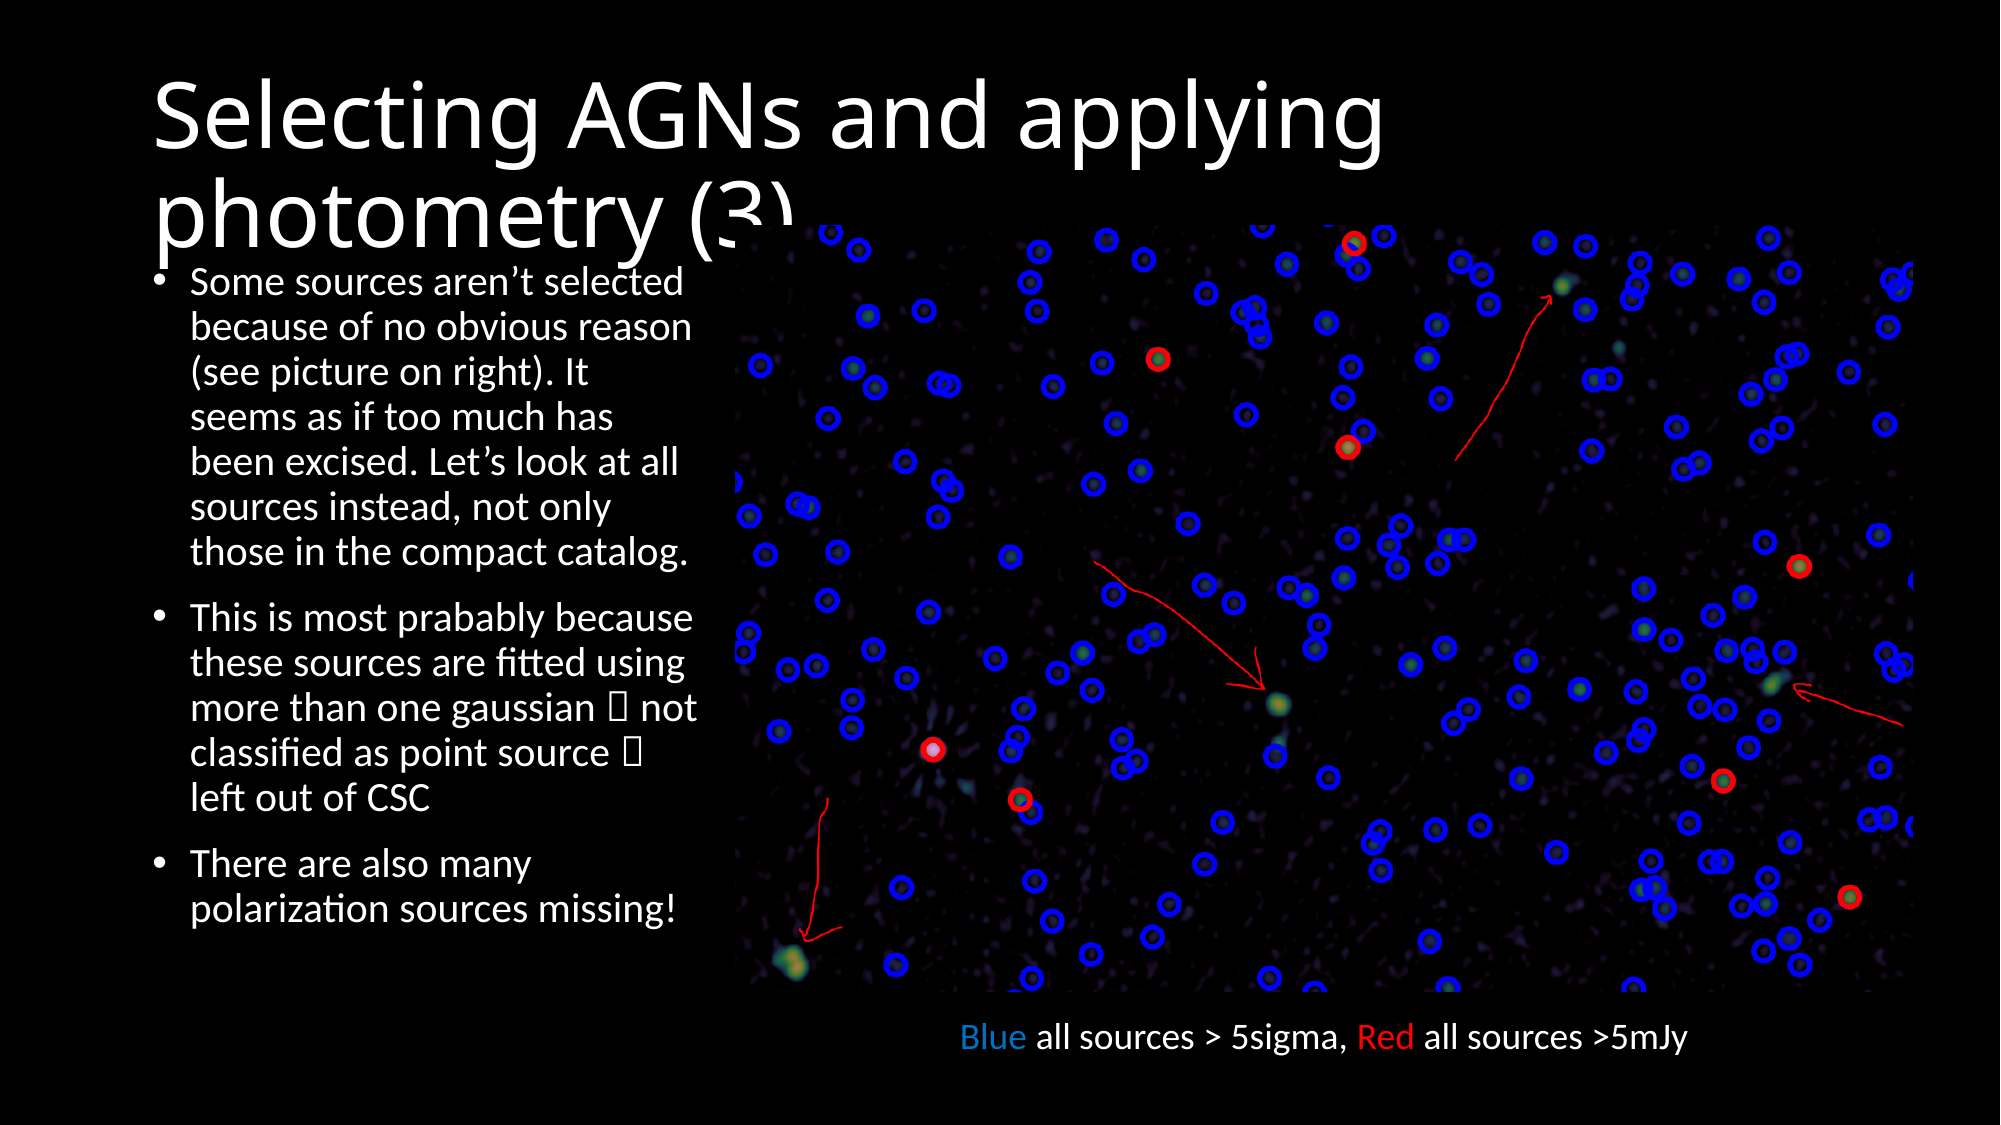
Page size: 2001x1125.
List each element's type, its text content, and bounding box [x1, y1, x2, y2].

picture [735, 225, 1913, 992]
list Some sources aren’t selected because of no obvious reason (see picture on right). It seems as if too much has been excised. Let’s look at all sources instead, not only those in the compact catalog. This is most prabably because these sources are fitted using more than one gaussian  not classified as point source  left out of CSC There are also many polarization sources missing! [137, 251, 720, 966]
title Selecting AGNs and applying photometry (3) [137, 59, 1863, 278]
text_box Blue all sources > 5sigma, Red all sources >5mJy [945, 1004, 1704, 1065]
